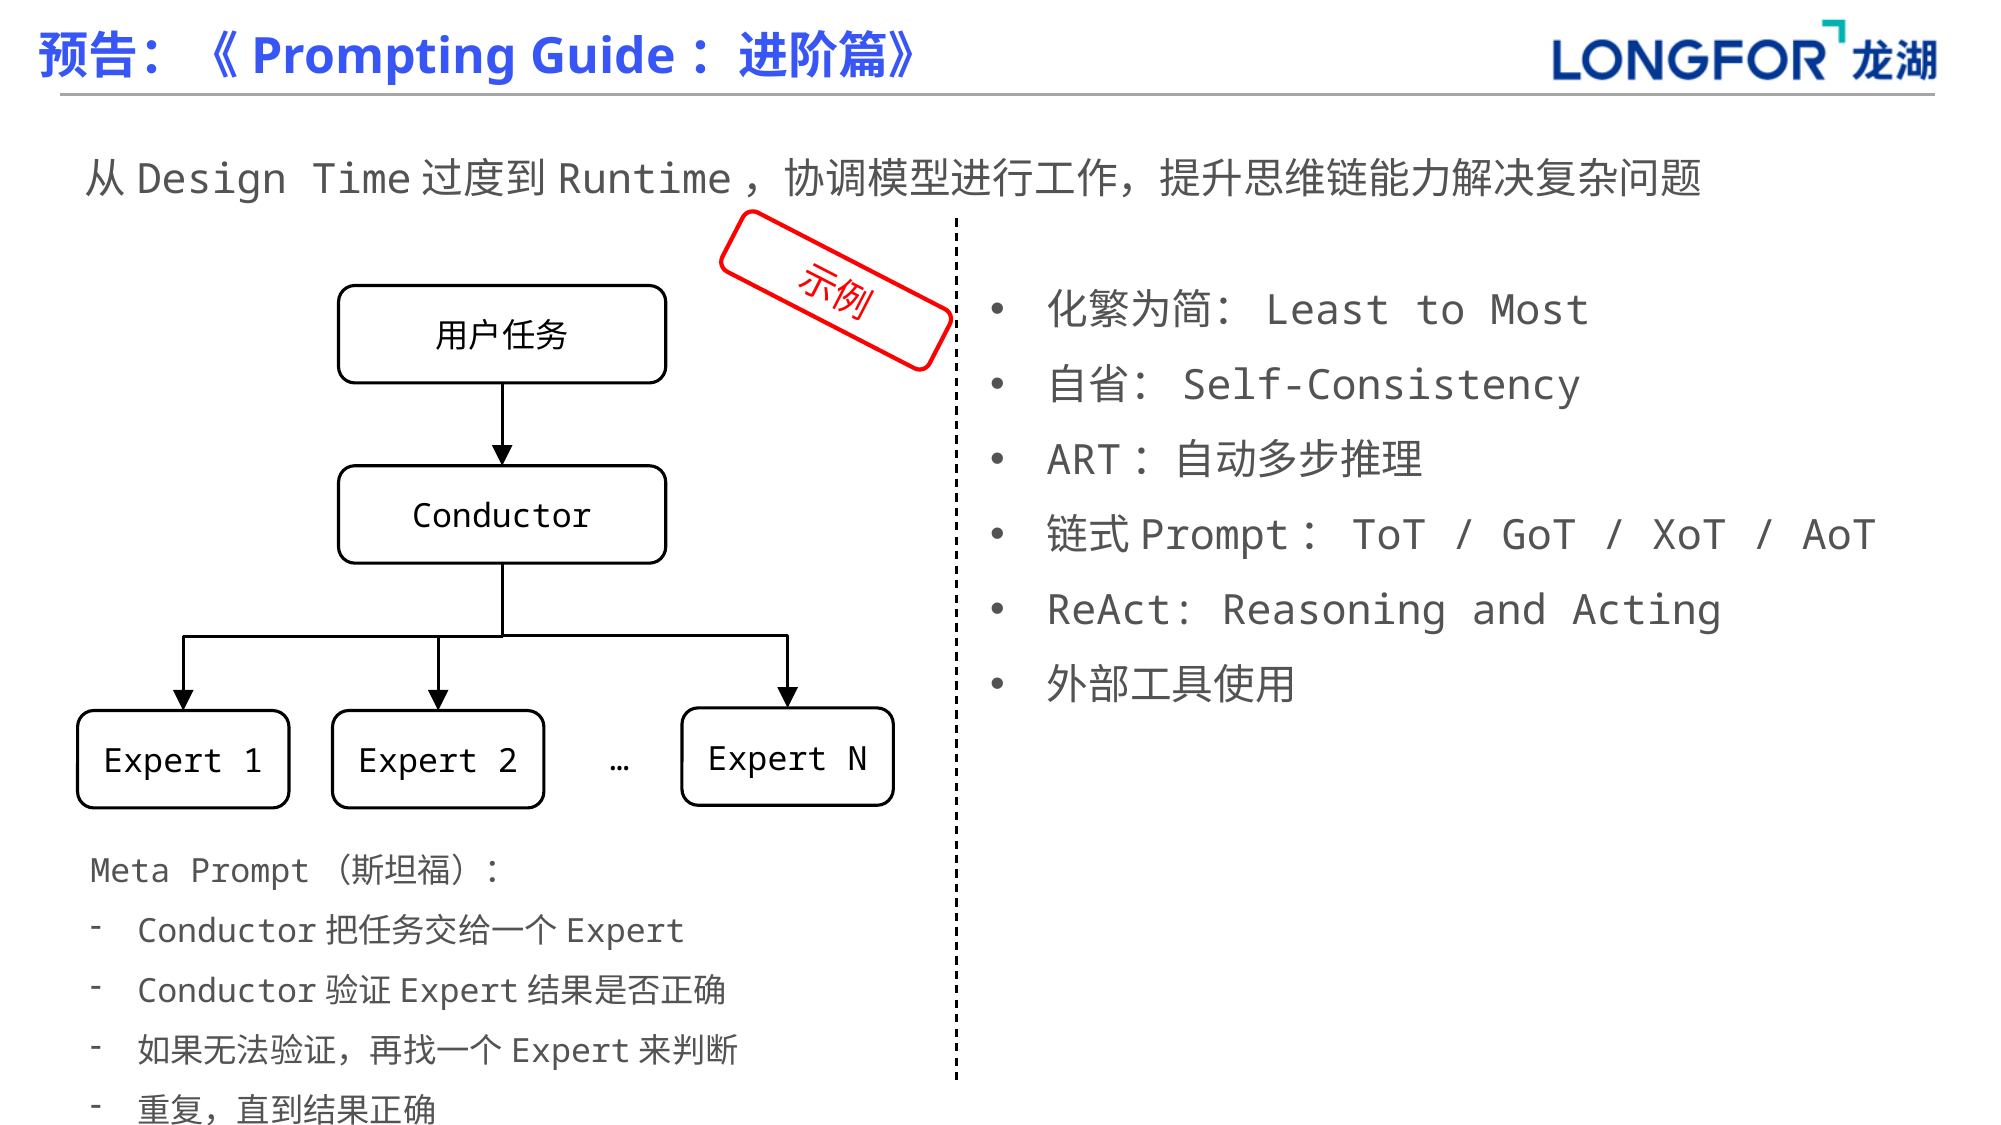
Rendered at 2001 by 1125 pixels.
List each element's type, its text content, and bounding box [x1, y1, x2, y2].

text_box Expert 2 [333, 710, 536, 808]
text_box 预告：《Prompting Guide：进阶篇》 [24, 16, 1537, 91]
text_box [268, 477, 417, 797]
picture [1535, 3, 1952, 96]
text_box 用户任务 [338, 285, 666, 383]
text_box Meta Prompt（斯坦福）： Conductor把任务交给一个Expert Conductor验证Expert结果是否正确 如果无法验证，再找一个Expert来判断 重复，直到结果正确 [82, 822, 929, 1125]
text_box 化繁为简：Least to Most 自省：Self-Consistency ART：自动多步推理 链式Prompt：ToT / GoT / XoT / AoT ReAct: Reasoning and Acting 外部工具使用 [982, 250, 1930, 791]
text_box Conductor [339, 465, 666, 564]
text_box 从Design Time过度到Runtime，协调模型进行工作，提升思维链能力解决复杂问题 [77, 119, 2000, 210]
text_box 示例 [721, 211, 952, 370]
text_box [417, 604, 545, 670]
text_box Expert 1 [77, 710, 288, 808]
text_box … [513, 707, 696, 806]
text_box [572, 492, 718, 779]
text_box Expert N [681, 707, 894, 806]
